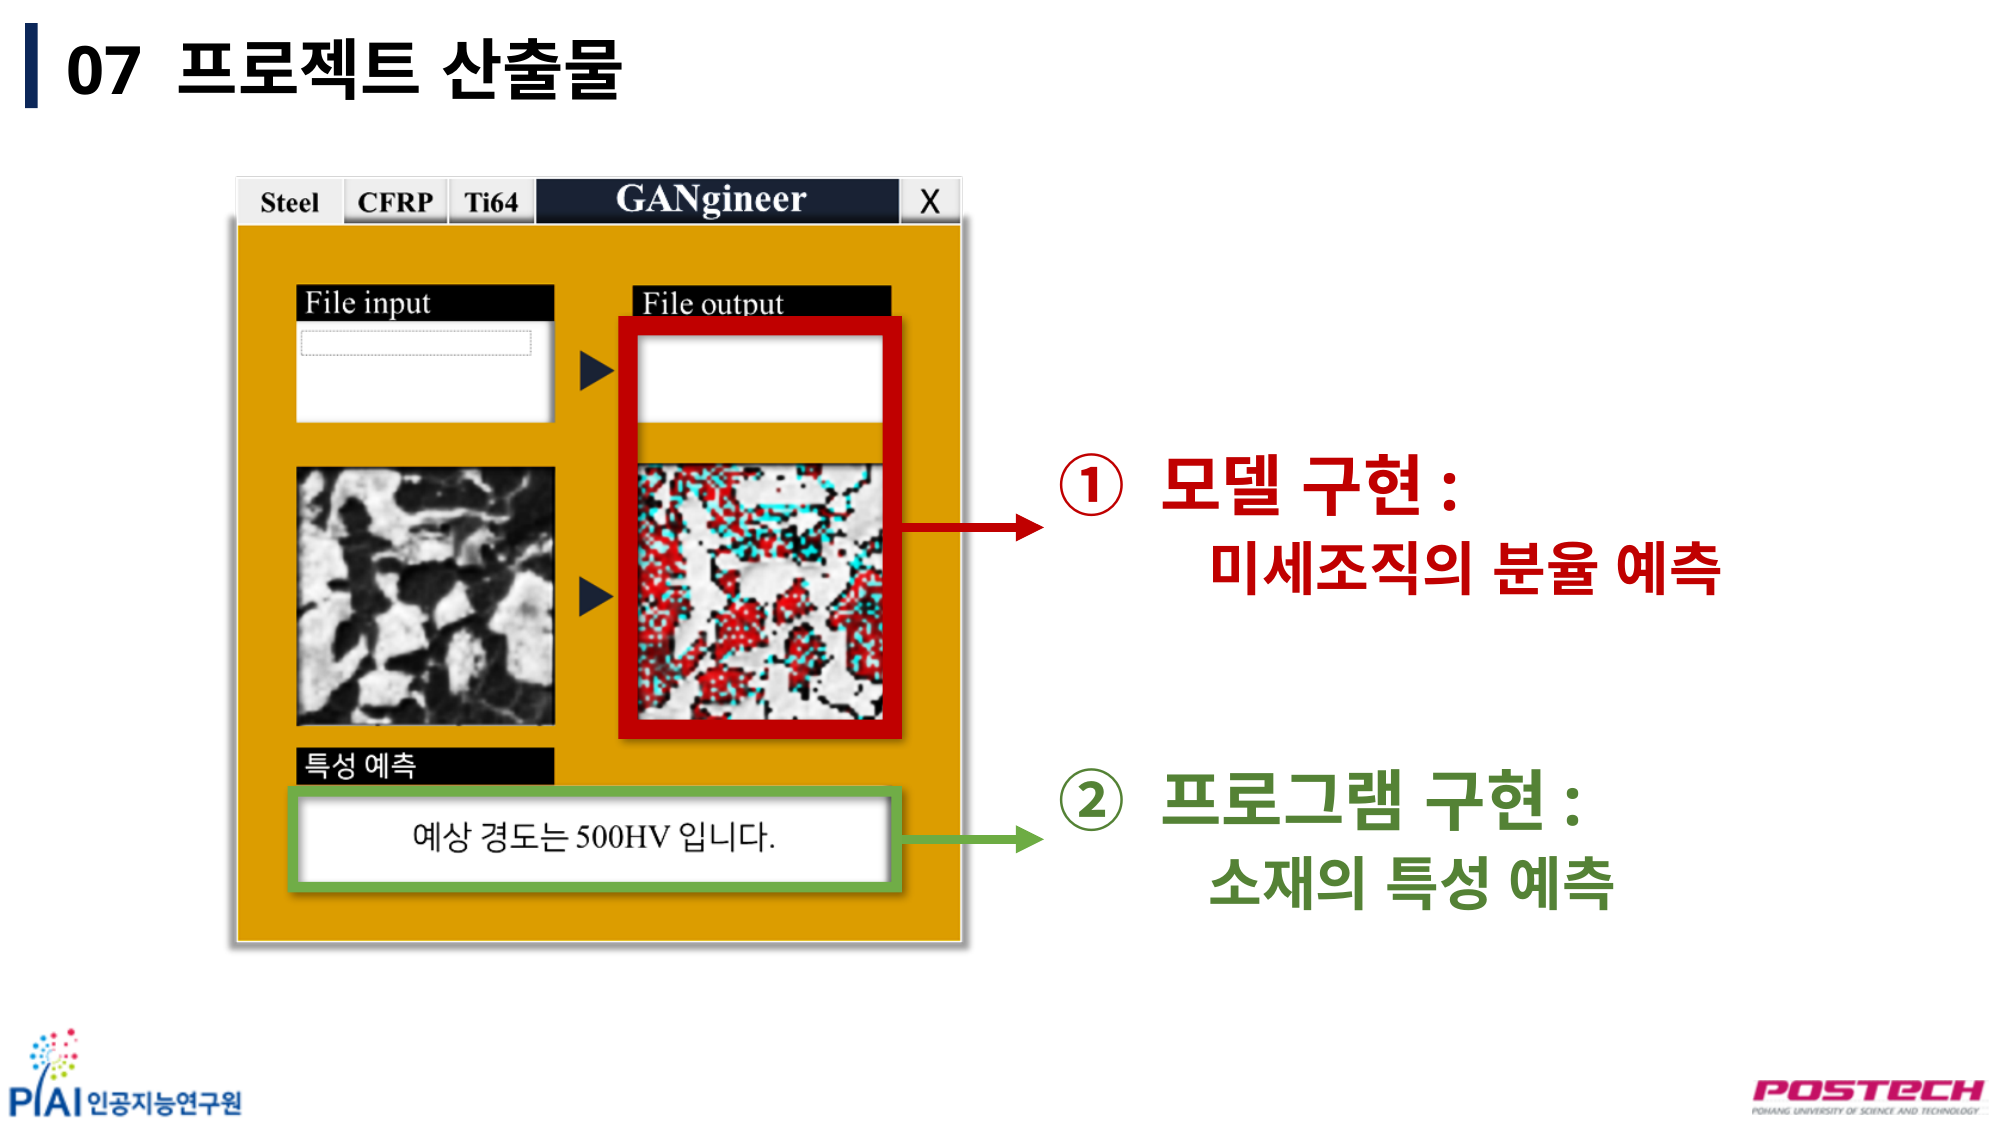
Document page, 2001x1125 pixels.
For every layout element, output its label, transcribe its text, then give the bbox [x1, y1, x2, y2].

text_box ① 모델 구현: 미세조직의 분율 예측 [1043, 436, 1954, 619]
text_box 07 프로젝트 산출물 [52, 20, 1674, 95]
text_box ② 프로그램 구현: 소재의 특성 예측 [1043, 751, 1794, 927]
picture [3, 1019, 249, 1125]
picture [220, 160, 977, 959]
picture [1740, 1069, 2000, 1125]
